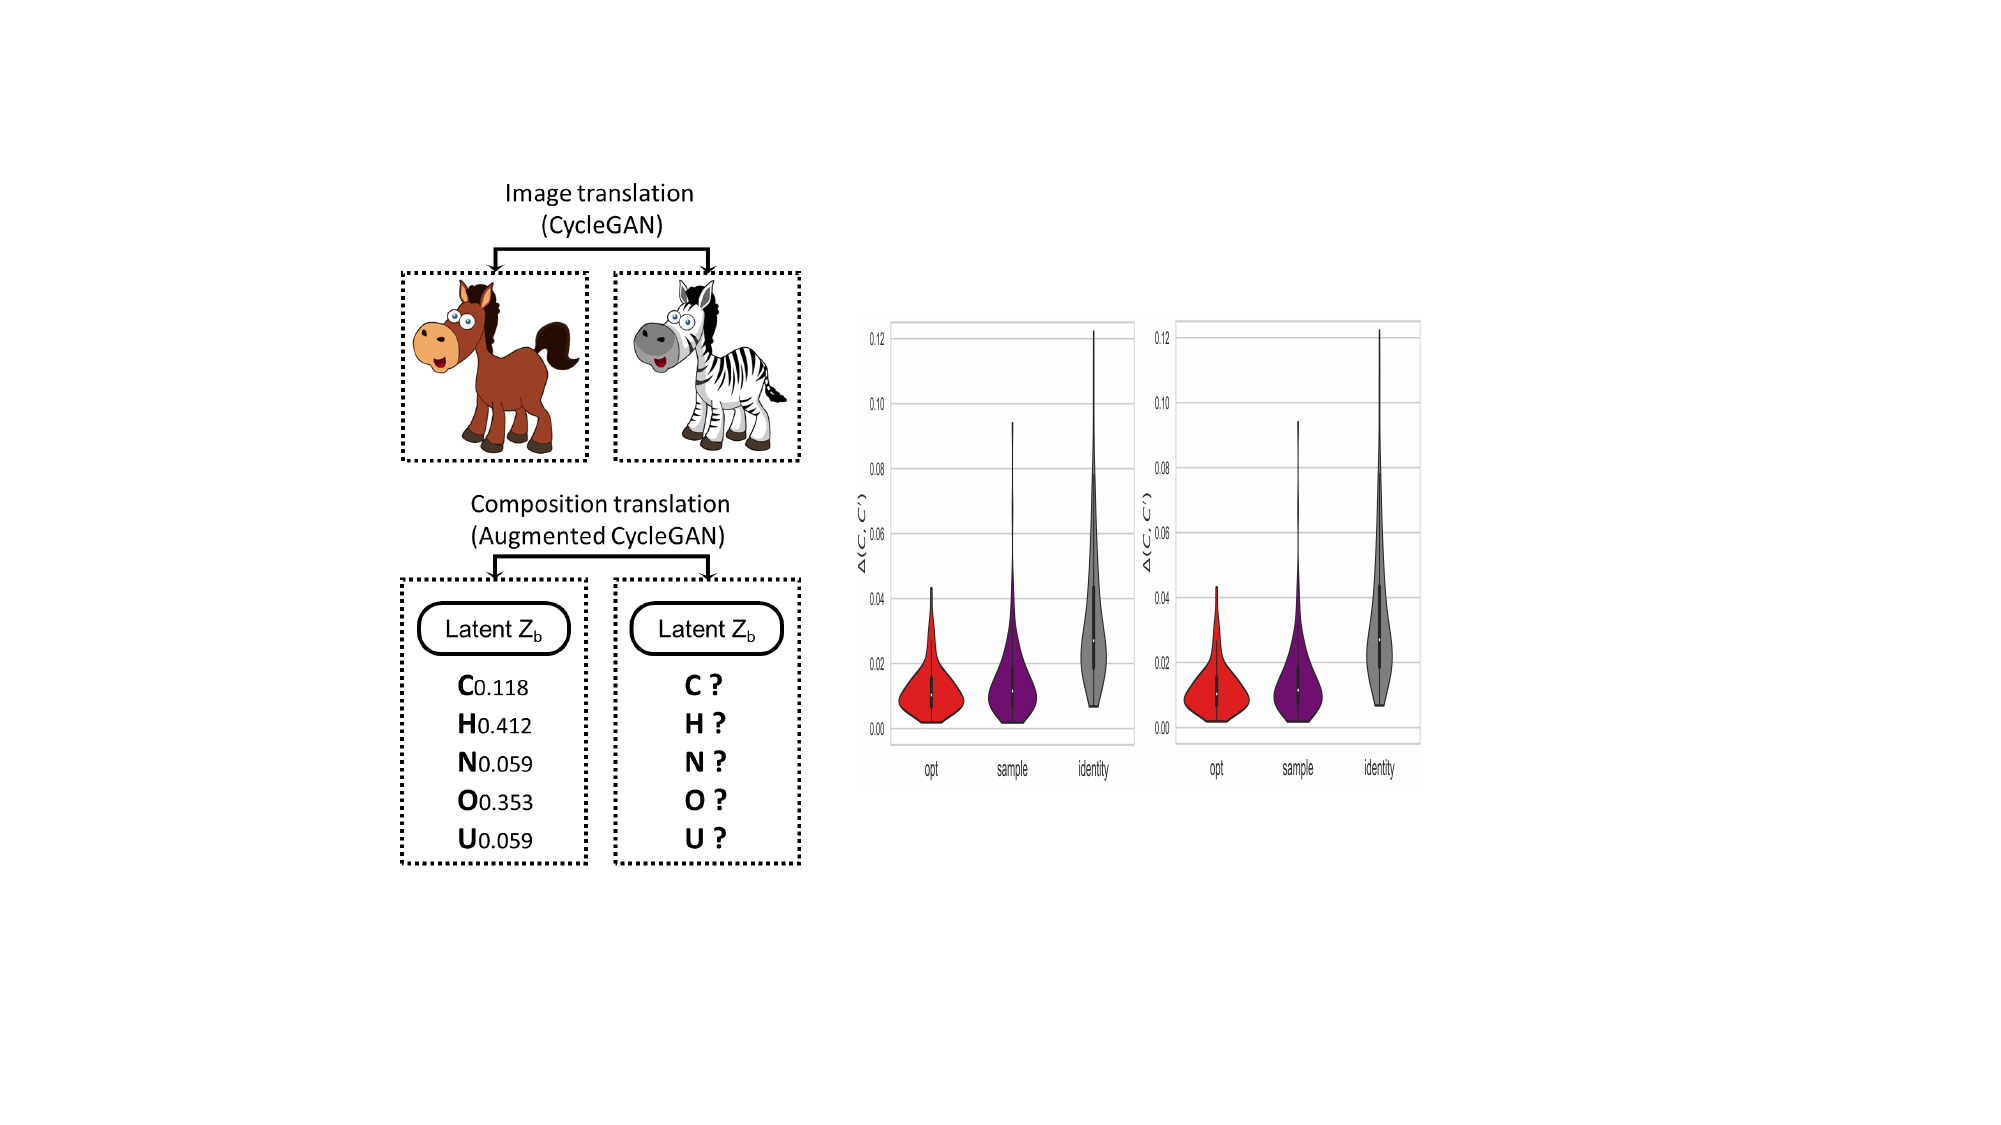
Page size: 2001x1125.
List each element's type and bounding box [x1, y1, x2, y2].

picture [400, 168, 801, 876]
picture [853, 310, 1425, 792]
